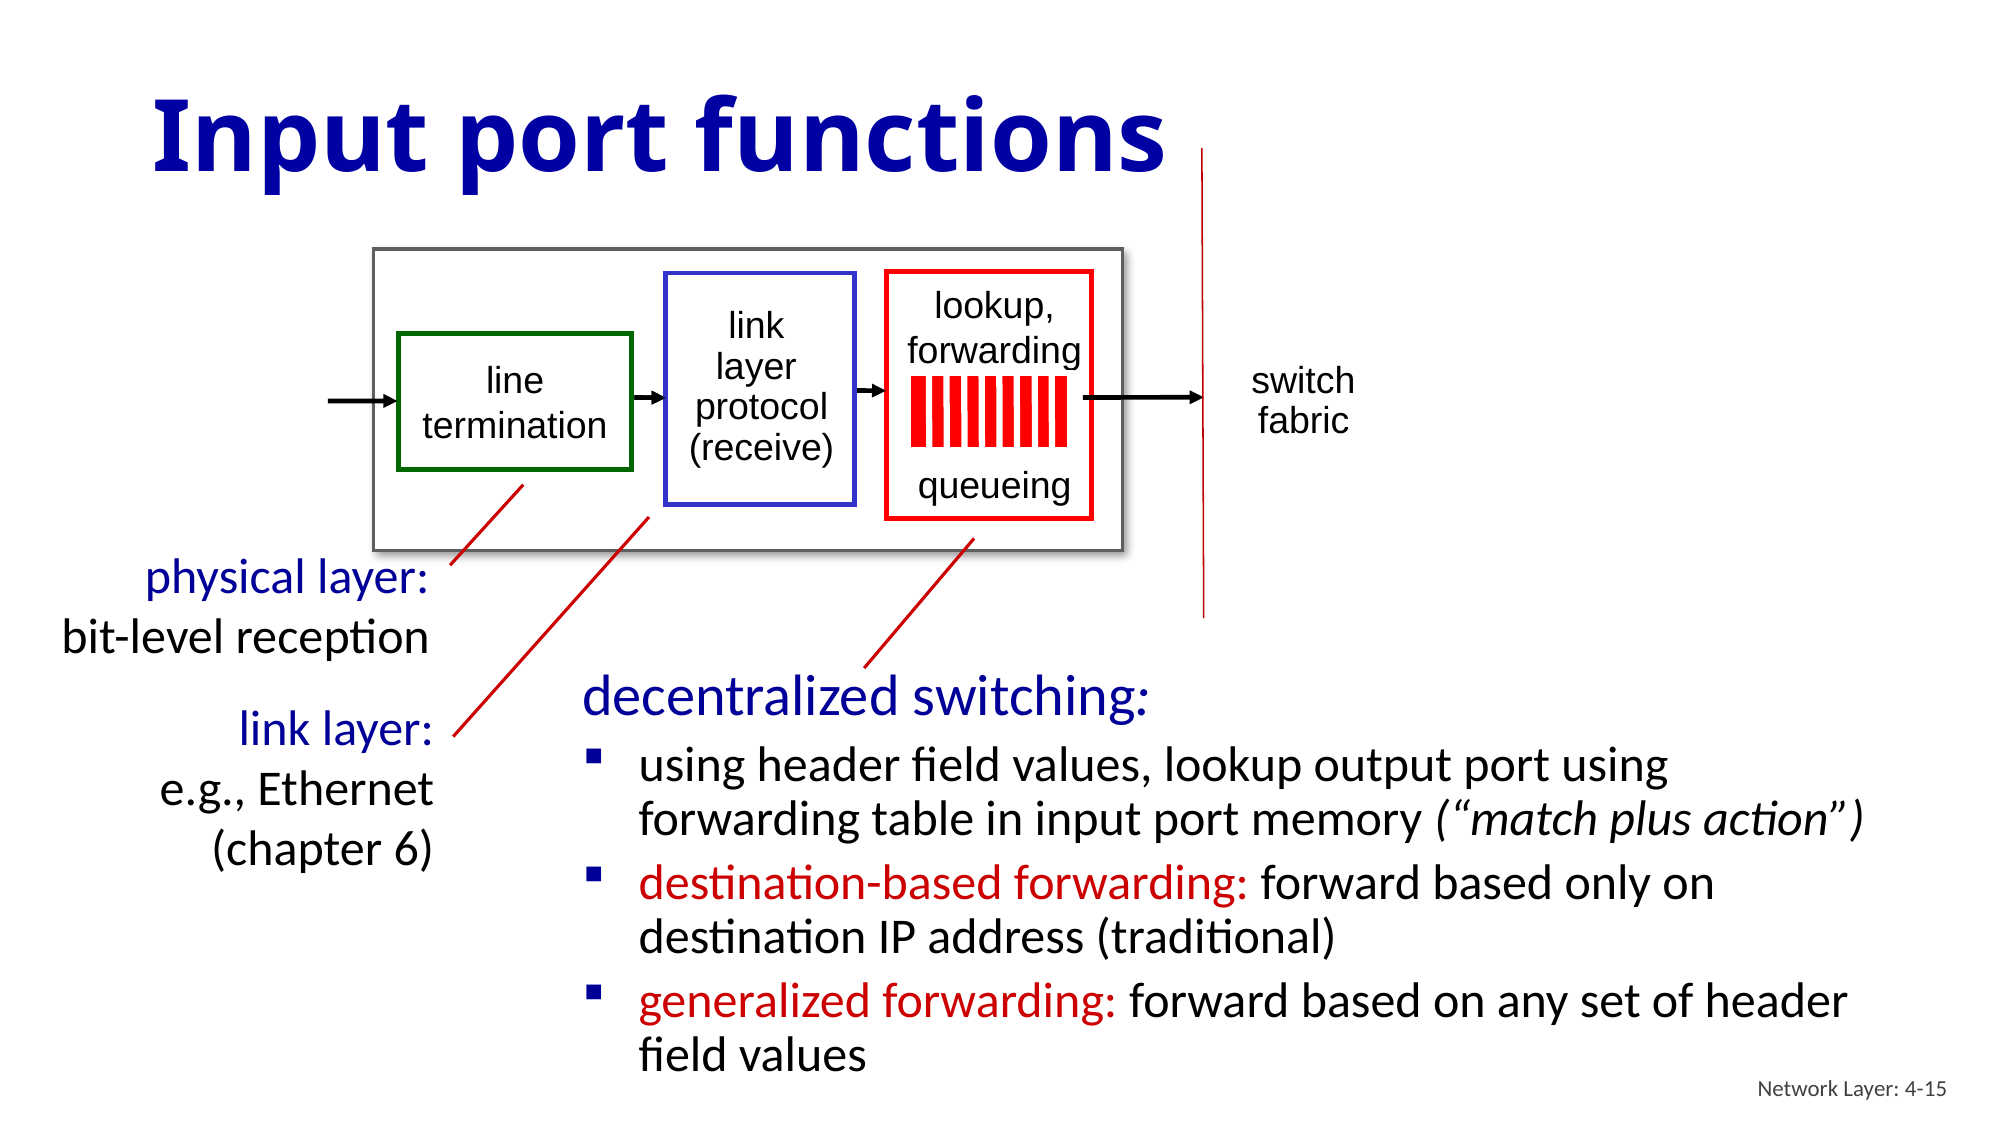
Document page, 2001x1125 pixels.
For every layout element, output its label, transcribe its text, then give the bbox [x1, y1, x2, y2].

text_box [373, 249, 1123, 397]
text_box [855, 391, 1123, 551]
text_box lookup, forwarding queueing [892, 273, 1097, 514]
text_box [142, 272, 855, 885]
text_box switch fabric [1216, 333, 1391, 470]
title Input port functions [137, 65, 1863, 213]
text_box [907, 373, 1071, 450]
text_box decentralized switching: using header field values, lookup output port using forwarding table in input port memory (“match plus action”) destination-based forwarding: forward based only on destination IP address (traditional) generalized forwarding: forward based on any set of header field values [567, 657, 1911, 1096]
text_box [886, 271, 1092, 519]
slide_number Network Layer: 4-15 [1512, 1056, 1963, 1117]
text_box [857, 384, 887, 397]
text_box [1097, 391, 1202, 404]
text_box physical layer: bit-level reception [46, 535, 142, 671]
